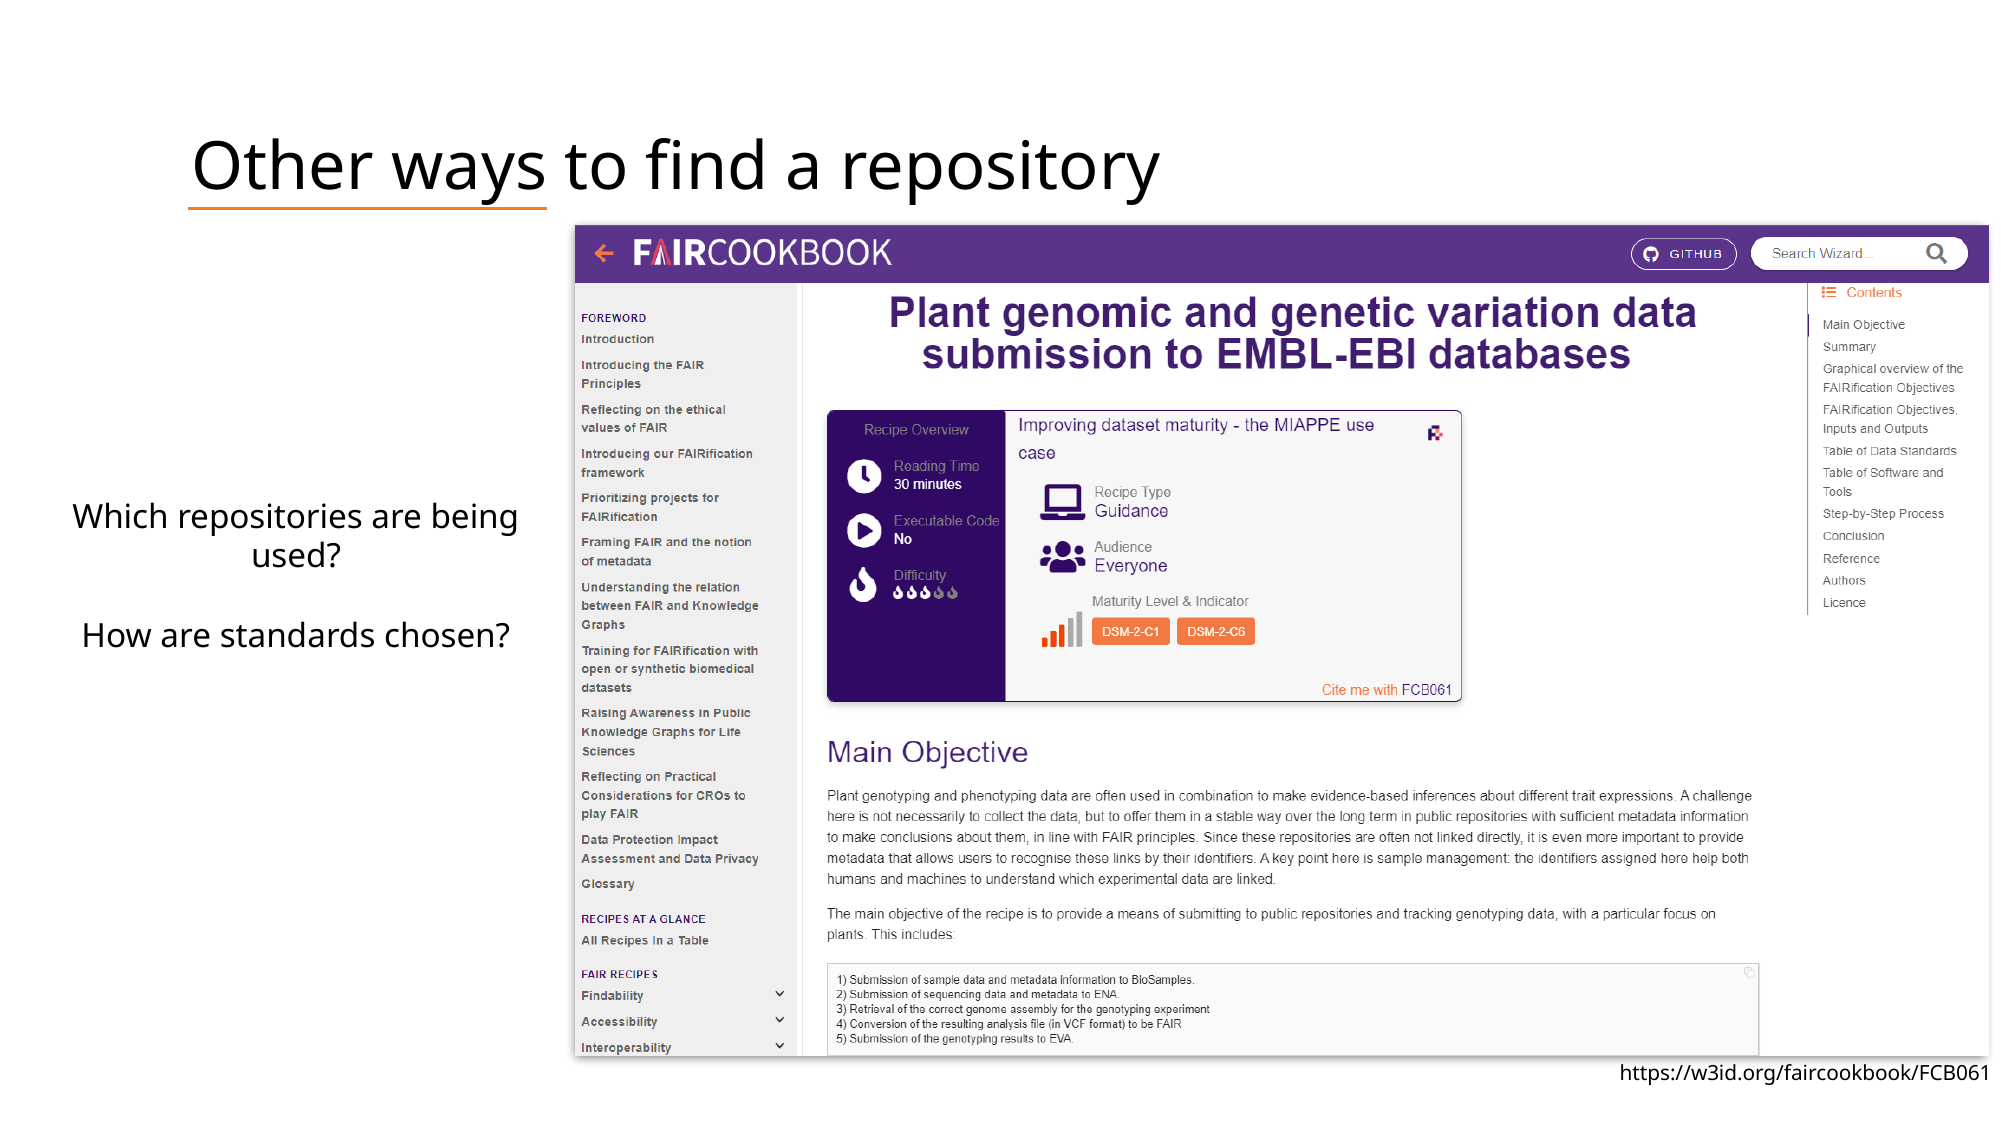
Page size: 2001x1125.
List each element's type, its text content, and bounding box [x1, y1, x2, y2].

list Which repositories are being used? How are standards chosen? [37, 487, 555, 756]
list Other ways to find a repository [138, 115, 1945, 217]
text_box https://w3id.org/faircookbook/FCB061 [984, 1047, 2000, 1098]
picture [575, 225, 1989, 1056]
